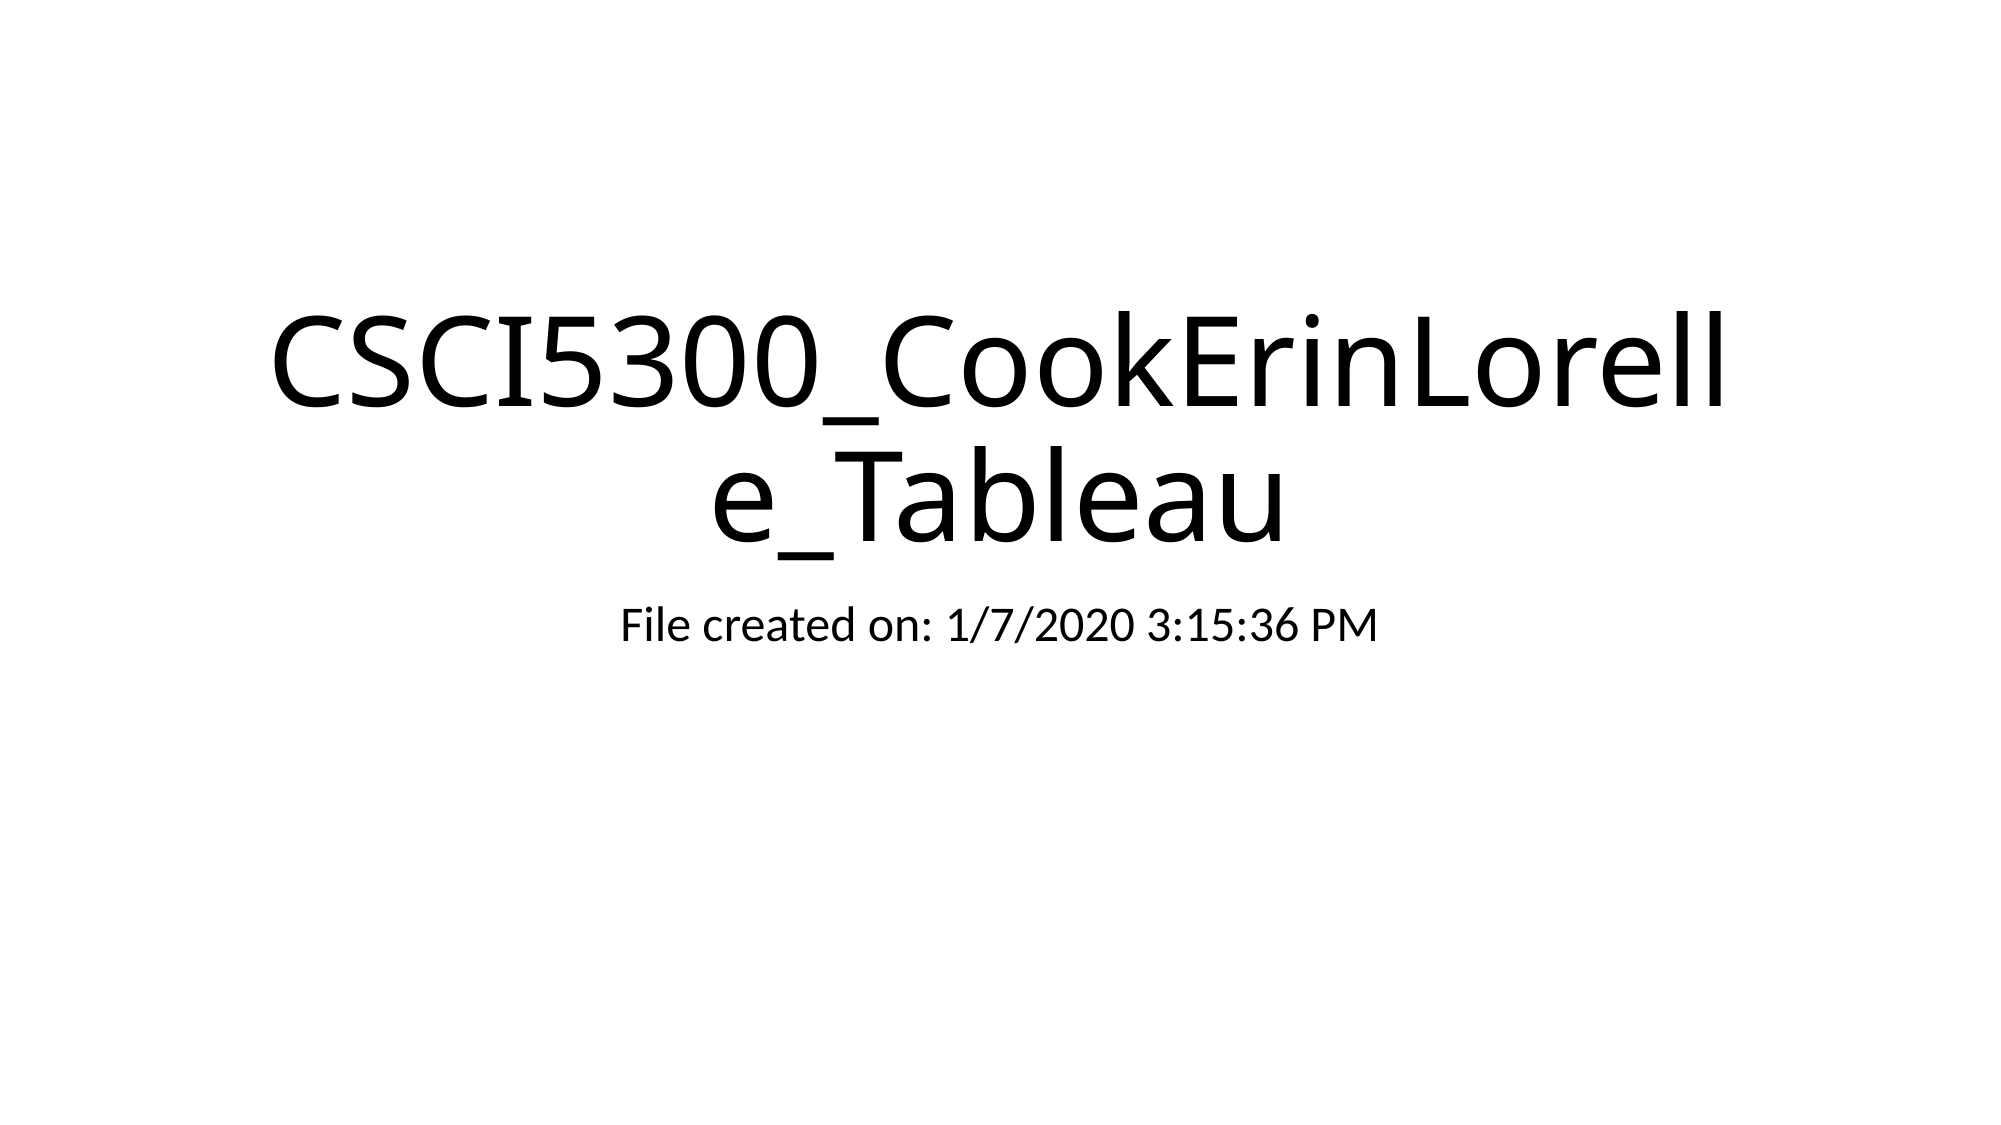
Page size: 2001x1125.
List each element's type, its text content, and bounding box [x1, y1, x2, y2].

title CSCI5300_CookErinLorelle_Tableau [249, 184, 1750, 576]
subtitle File created on: 1/7/2020 3:15:36 PM [249, 590, 1750, 863]
